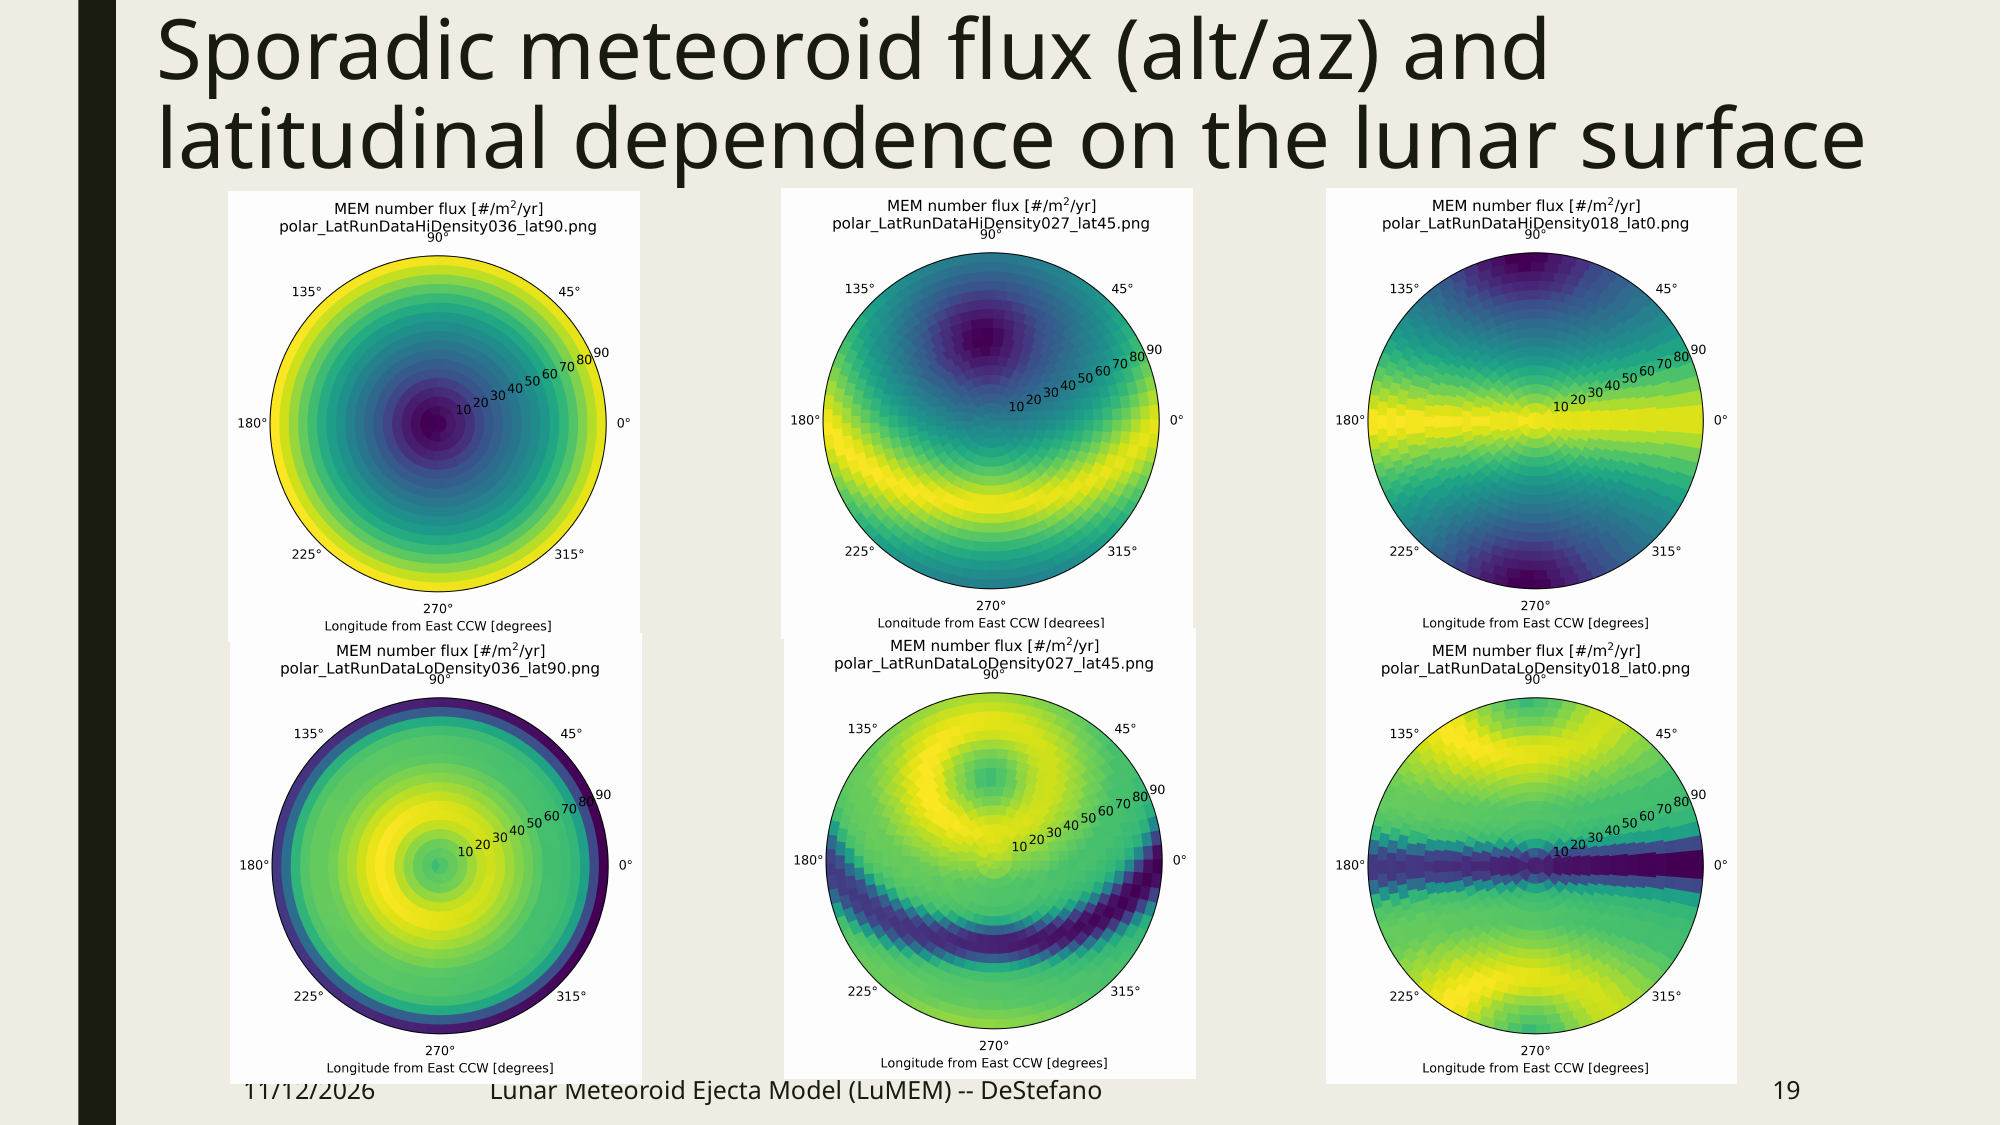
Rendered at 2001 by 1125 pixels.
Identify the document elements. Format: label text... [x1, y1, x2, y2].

text_box Sporadic meteoroid flux (alt/az) and latitudinal dependence on the lunar surface [141, 0, 1980, 262]
picture [781, 188, 1196, 1079]
slide_number 19 [1553, 1058, 1816, 1125]
picture [1326, 188, 1738, 1084]
footer Lunar Meteoroid Ejecta Model (LuMEM) -- DeStefano [474, 1058, 1505, 1125]
picture [228, 191, 642, 1084]
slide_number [228, 1058, 426, 1125]
